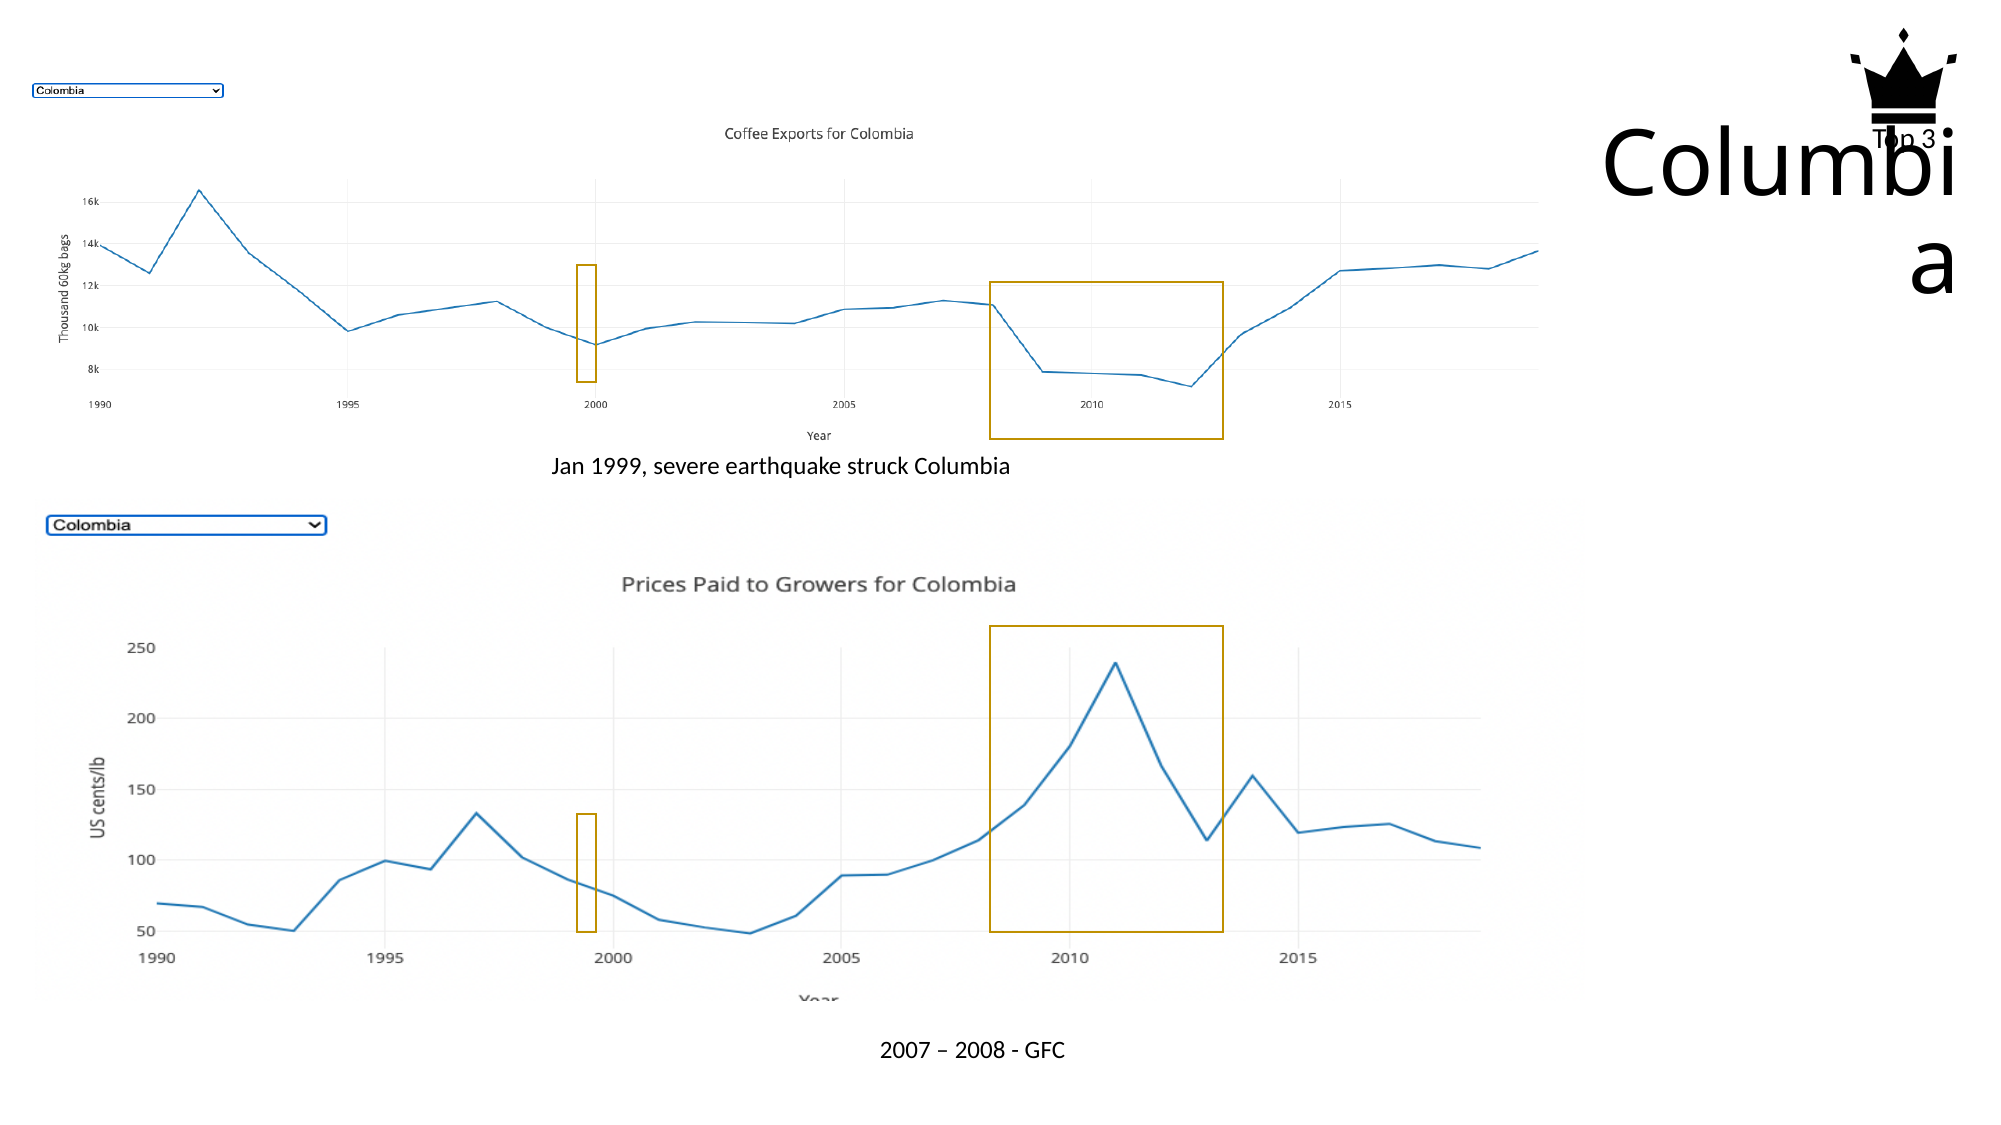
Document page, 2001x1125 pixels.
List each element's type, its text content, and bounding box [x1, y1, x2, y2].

picture [1842, 14, 1965, 137]
text_box 2007 – 2008 - GFC [865, 1026, 1081, 1072]
text_box Top 3 [1855, 137, 1951, 162]
picture [29, 68, 1578, 492]
picture [35, 498, 1585, 1001]
text_box Columbia [1578, 106, 1976, 324]
